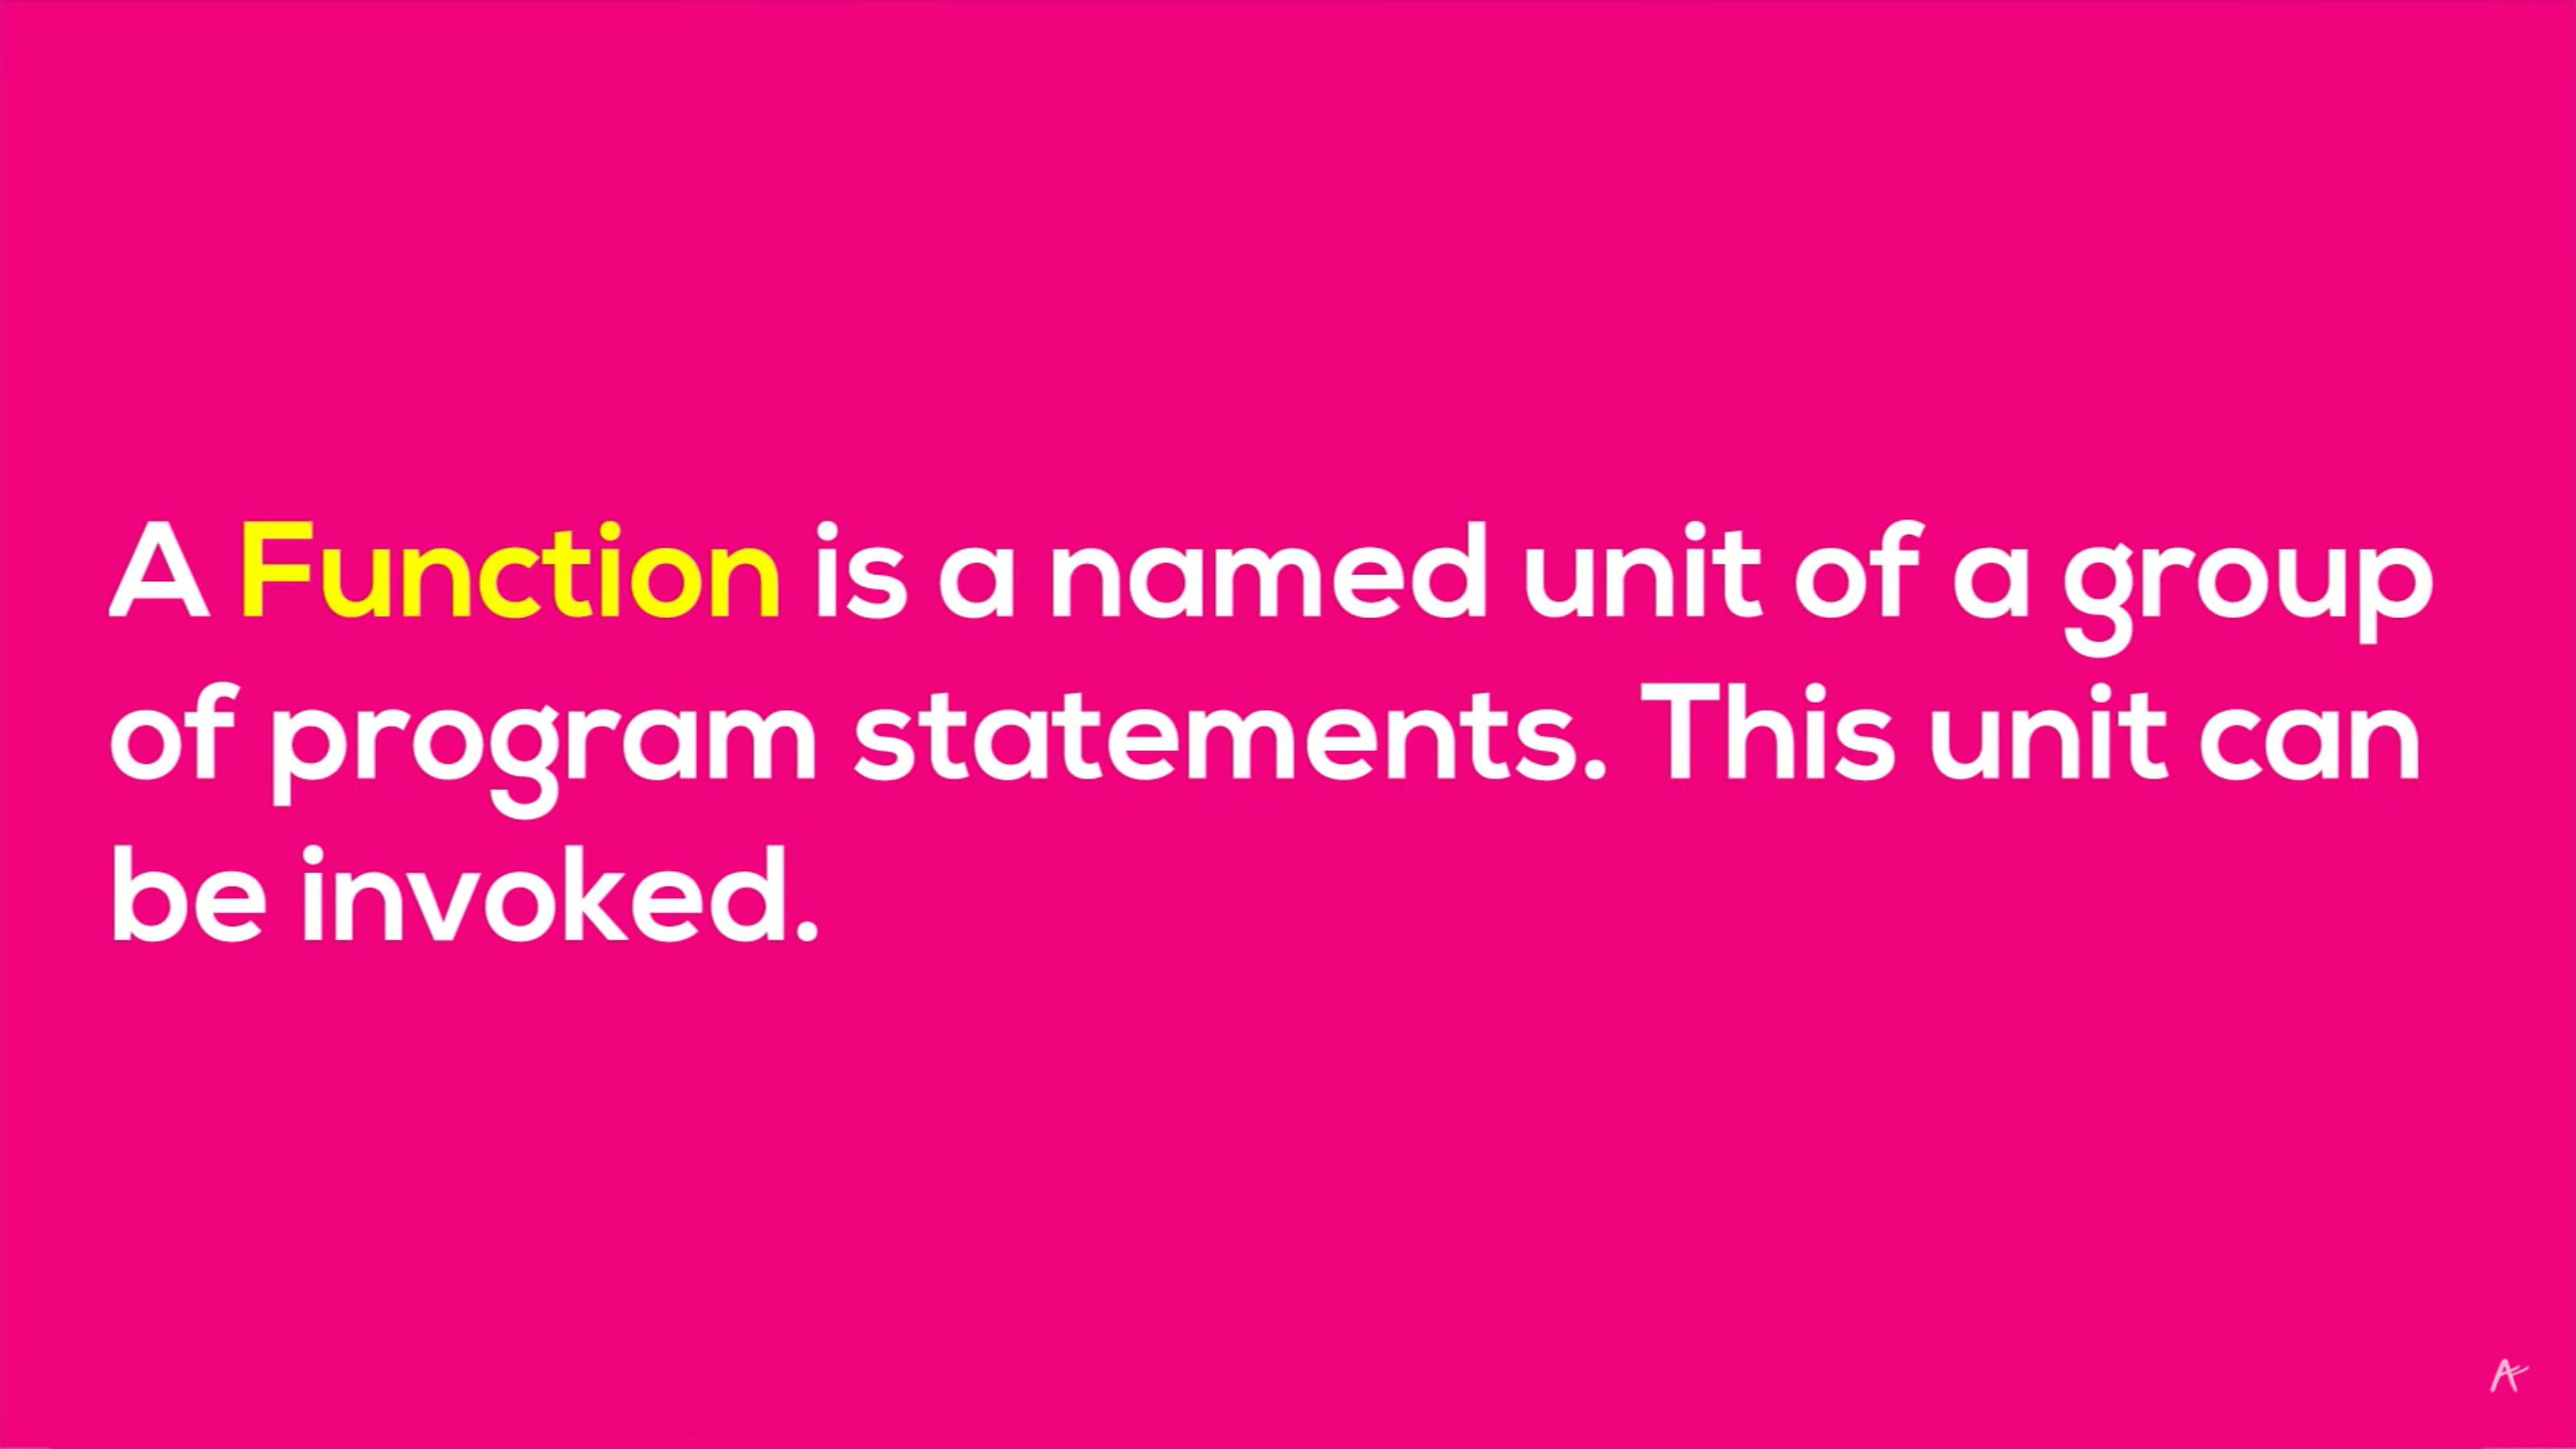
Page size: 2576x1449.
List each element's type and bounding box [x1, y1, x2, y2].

text_box [0, 0, 2576, 1449]
